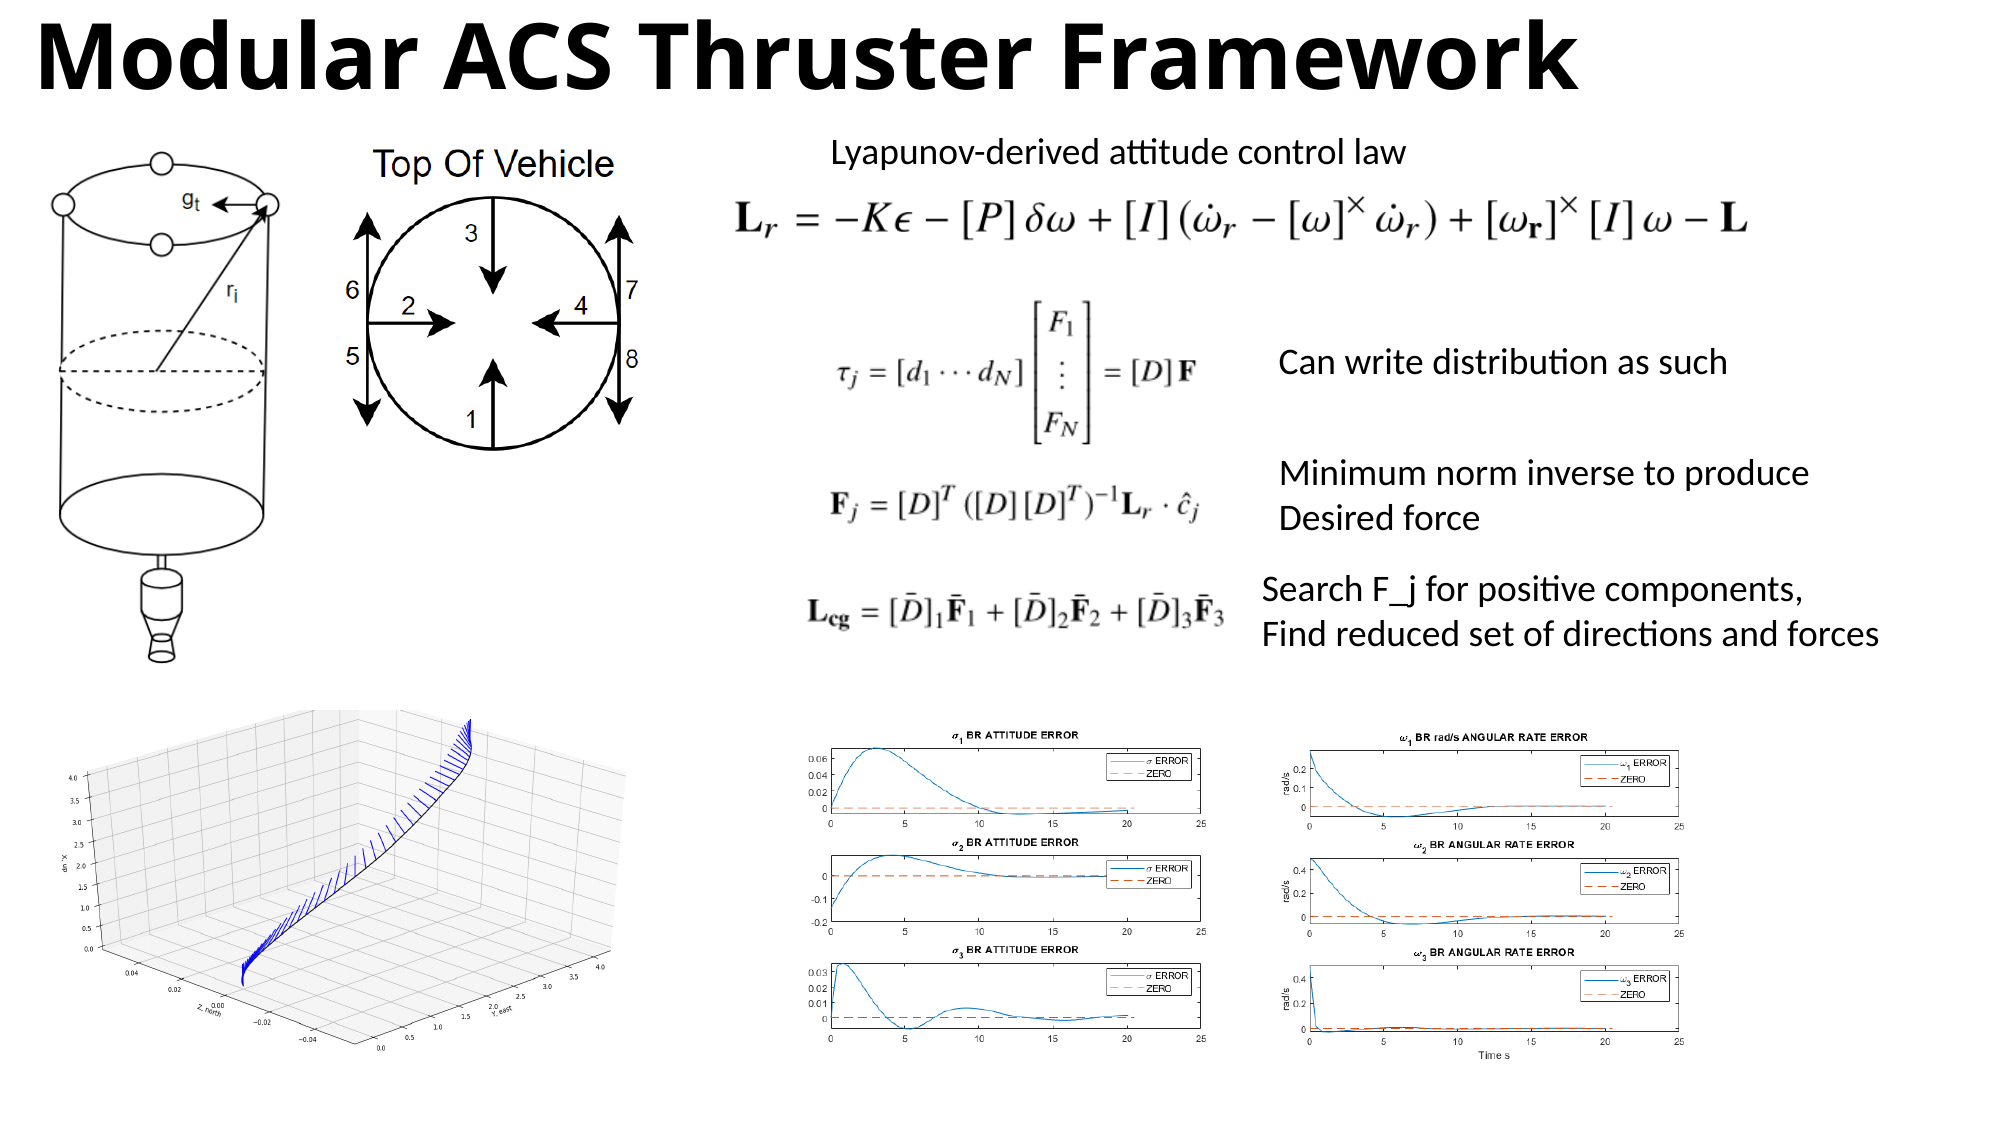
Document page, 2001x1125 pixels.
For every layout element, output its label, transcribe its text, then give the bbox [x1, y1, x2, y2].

picture [790, 571, 1241, 649]
text_box Minimum norm inverse to produce Desired force [1264, 440, 1826, 546]
picture [768, 710, 1246, 1068]
text_box Lyapunov-derived attitude control law [815, 120, 1422, 180]
text_box Search F_j for positive components, Find reduced set of directions and forces [1247, 556, 2000, 662]
picture [39, 710, 663, 1068]
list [39, 130, 295, 681]
picture [812, 290, 1206, 461]
picture [811, 475, 1214, 538]
picture [332, 129, 663, 473]
text_box Can write distribution as such [1263, 329, 1744, 390]
picture [718, 186, 1763, 257]
title Modular ACS Thruster Framework [18, 0, 1974, 169]
picture [1247, 712, 1724, 1071]
